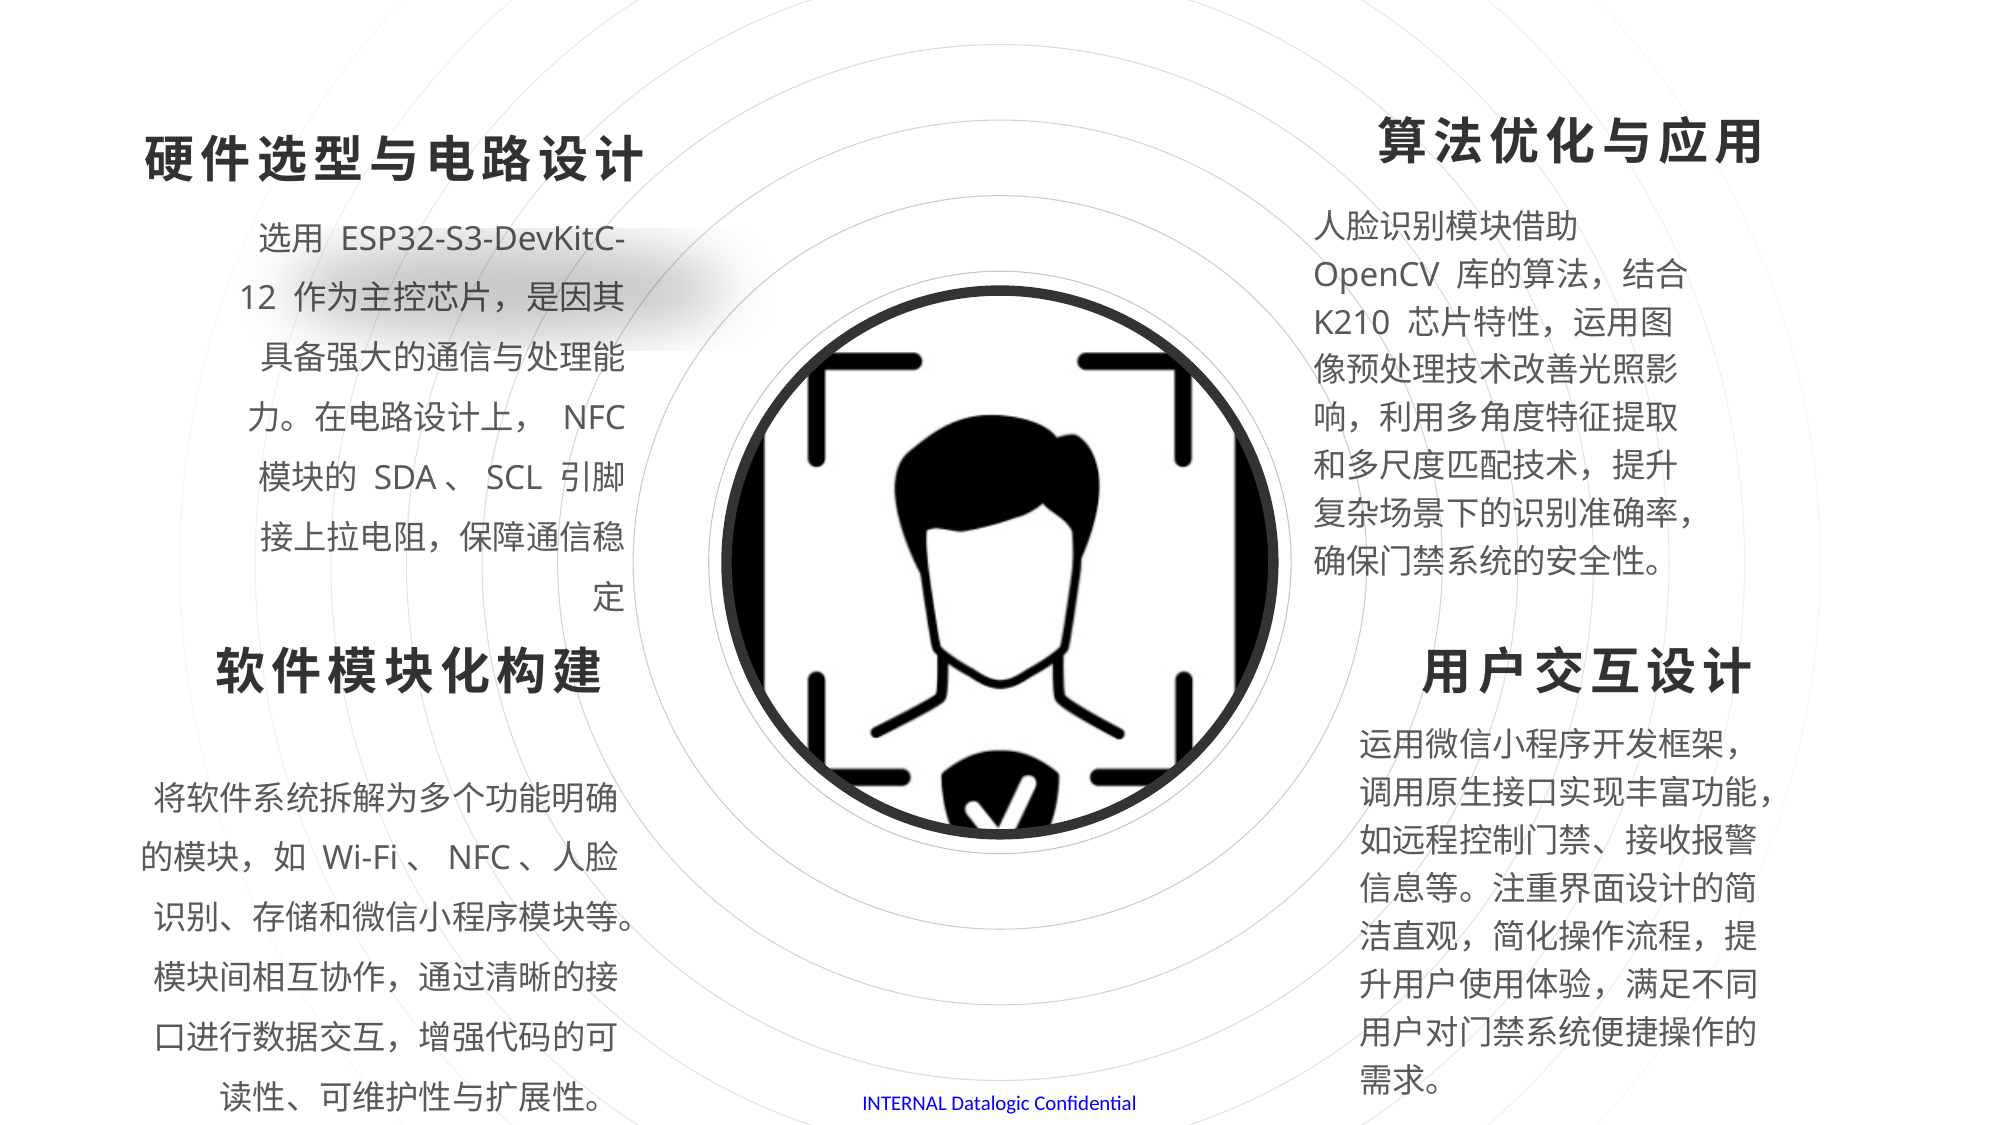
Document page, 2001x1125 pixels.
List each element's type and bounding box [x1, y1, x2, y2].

picture [726, 290, 1274, 835]
text_box [104, 0, 1896, 1125]
text_box [1298, 101, 1784, 592]
text_box [111, 632, 634, 1125]
text_box [1344, 632, 1798, 1111]
text_box [125, 120, 663, 569]
